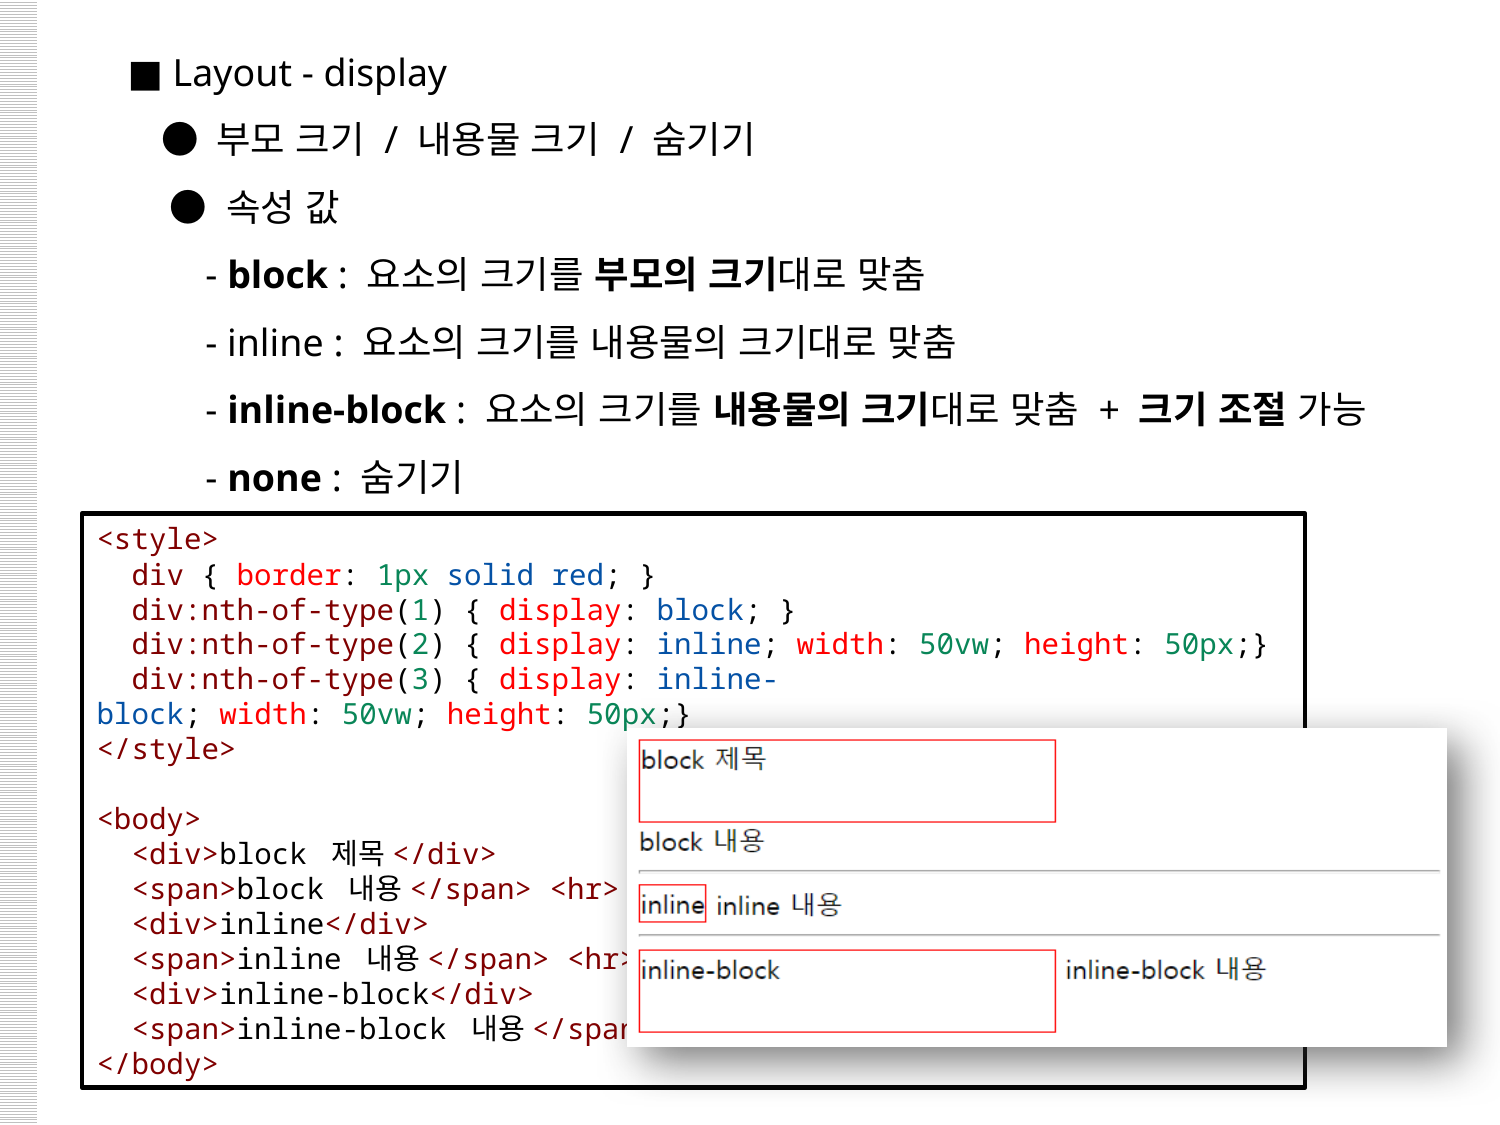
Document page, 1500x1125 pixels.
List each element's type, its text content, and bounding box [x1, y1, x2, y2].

text_box <style> div { border: 1px solid red; } div:nth-of-type(1) { display: block; } div:nth-of-type(2) { display: inline; width: 50vw; height: 50px;} div:nth-of-type(3) { display: inline-block; width: 50vw; height: 50px;} </style> <body> <div>block 제목</div> <span>block 내용</span> <hr> <div>inline</div> <span>inline 내용</span> <hr> <div>inline-block</div> <span>inline-block 내용</span> </body> [80, 511, 1307, 1090]
text_box ■ Layout - display ● 부모 크기 / 내용물 크기 / 숨기기 ● 속성 값 - block : 요소의 크기를 부모의 크기대로 맞춤 - inline : 요소의 크기를 내용물의 크기대로 맞춤 - inline-block : 요소의 크기를 내용물의 크기대로 맞춤 + 크기 조절 가능 - none : 숨기기 [112, 19, 1382, 507]
picture [626, 728, 1448, 1047]
